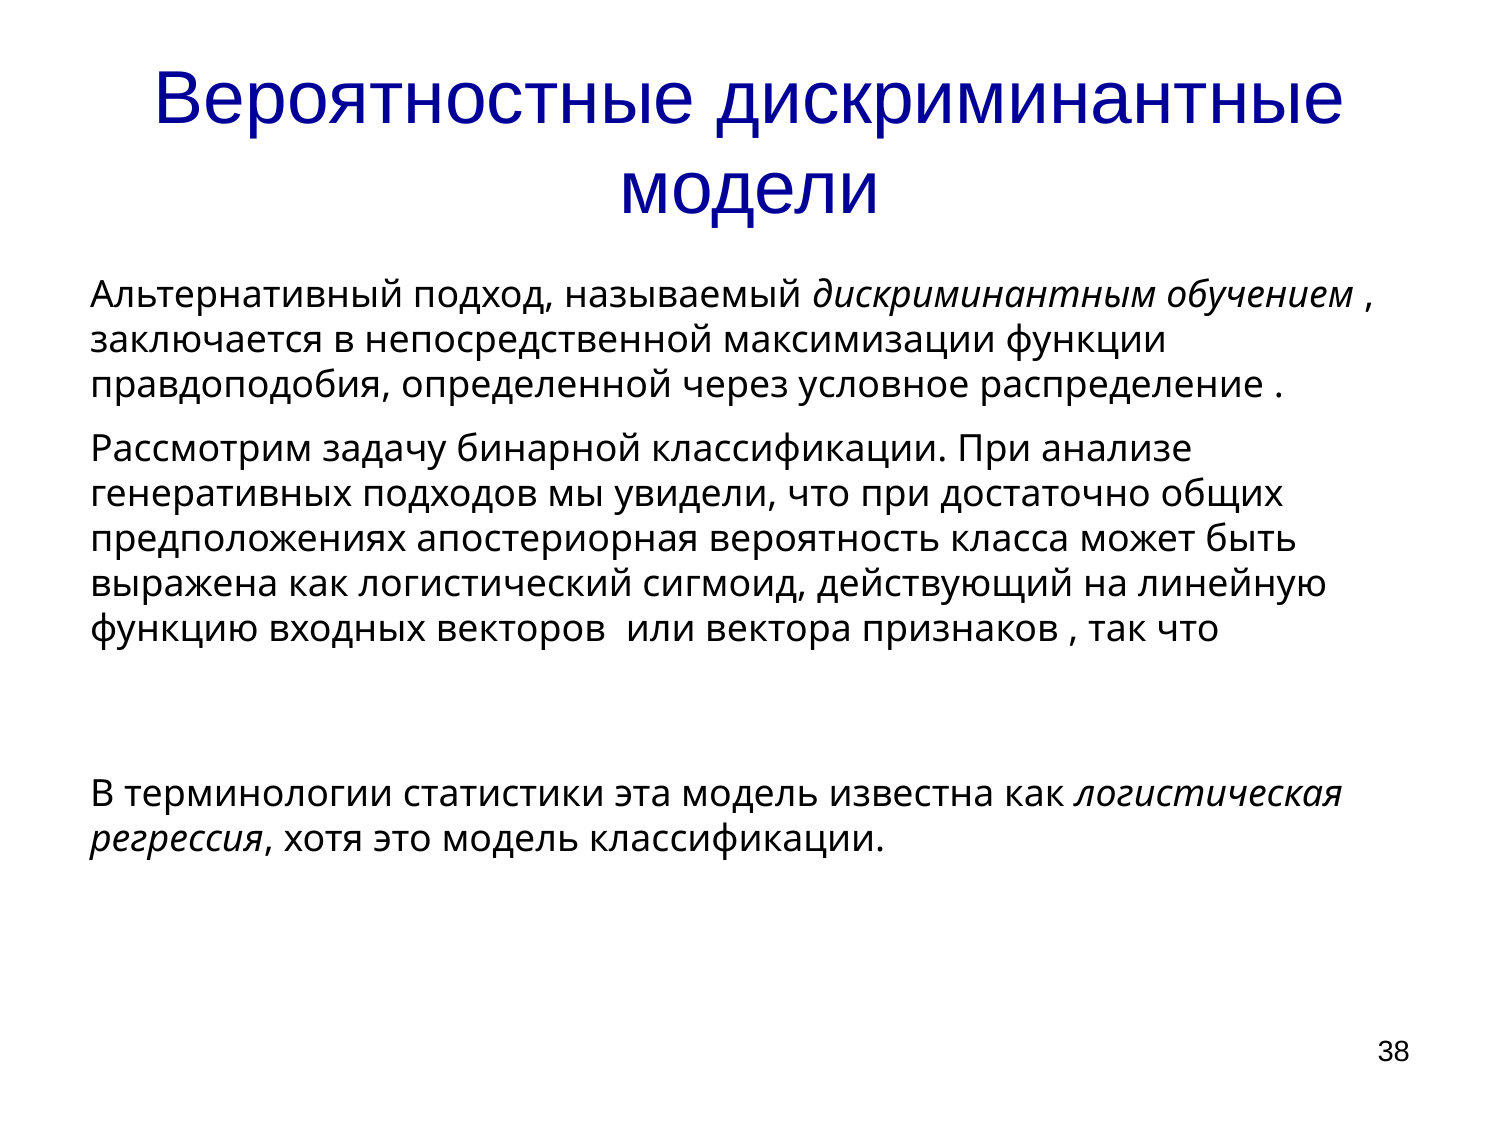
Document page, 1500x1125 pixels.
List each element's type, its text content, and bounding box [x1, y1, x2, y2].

slide_number 38 [1074, 1024, 1425, 1103]
title Вероятностные дискриминантные модели [75, 45, 1425, 233]
